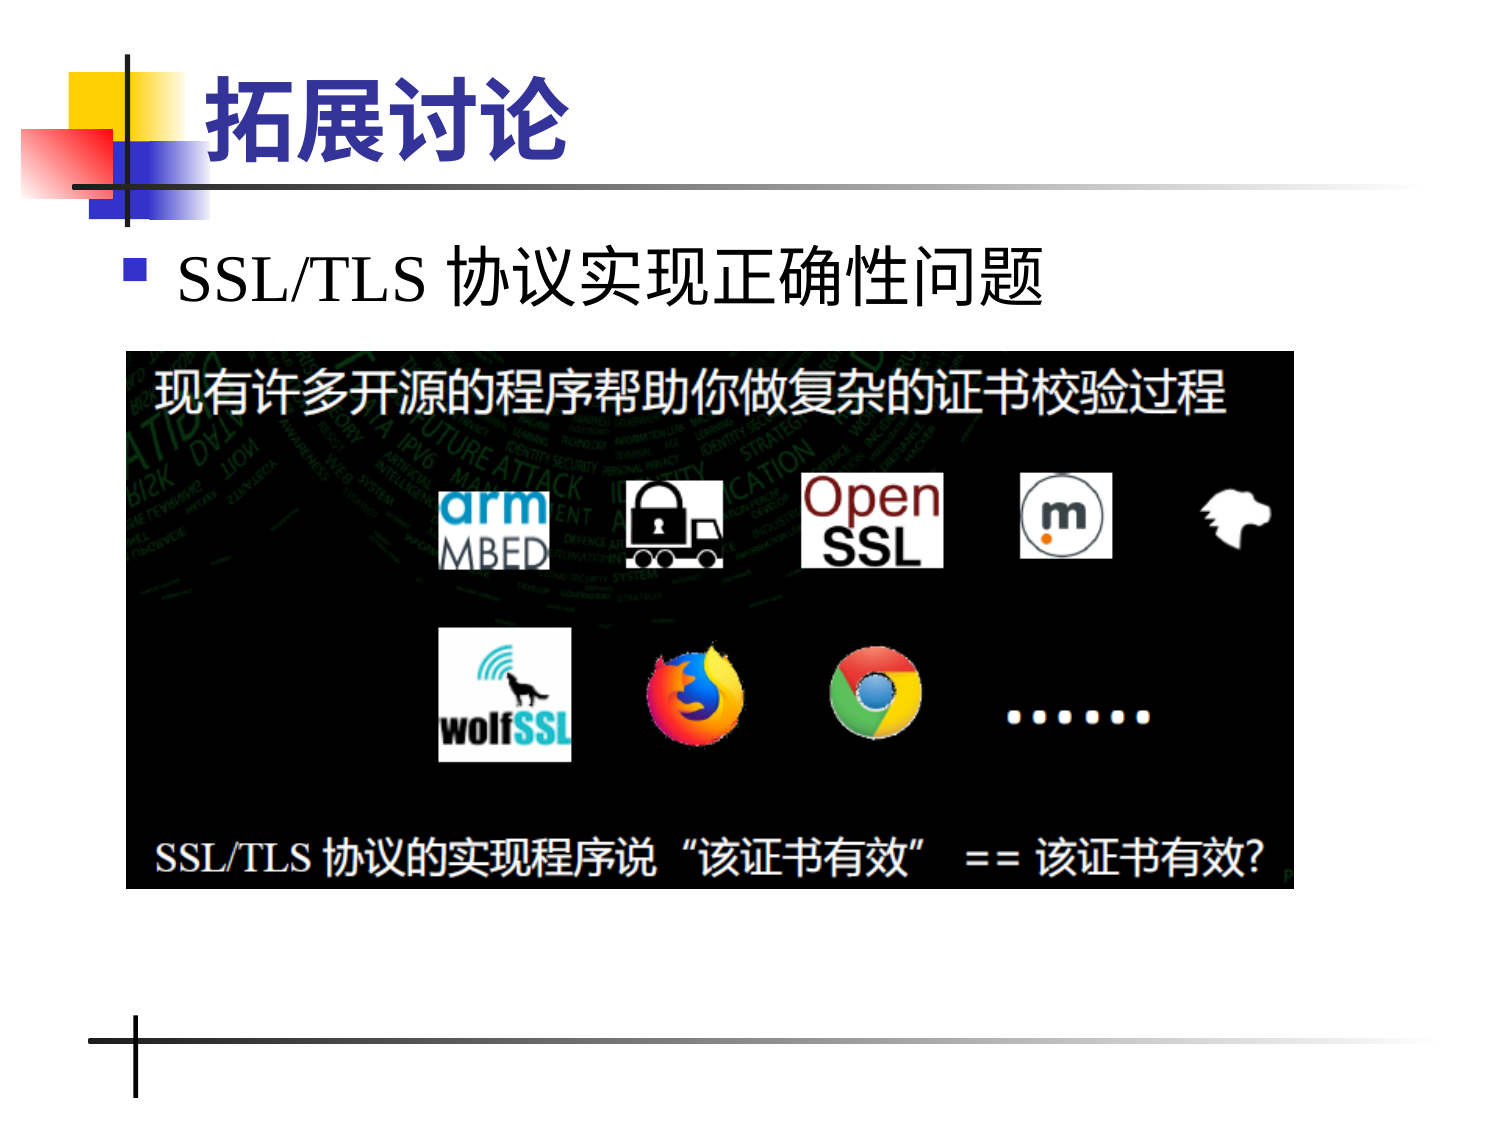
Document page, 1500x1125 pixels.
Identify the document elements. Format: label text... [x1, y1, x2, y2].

picture [126, 350, 1294, 889]
title 拓展讨论 [188, 23, 1468, 181]
list SSL/TLS协议实现正确性问题 [104, 213, 1381, 889]
